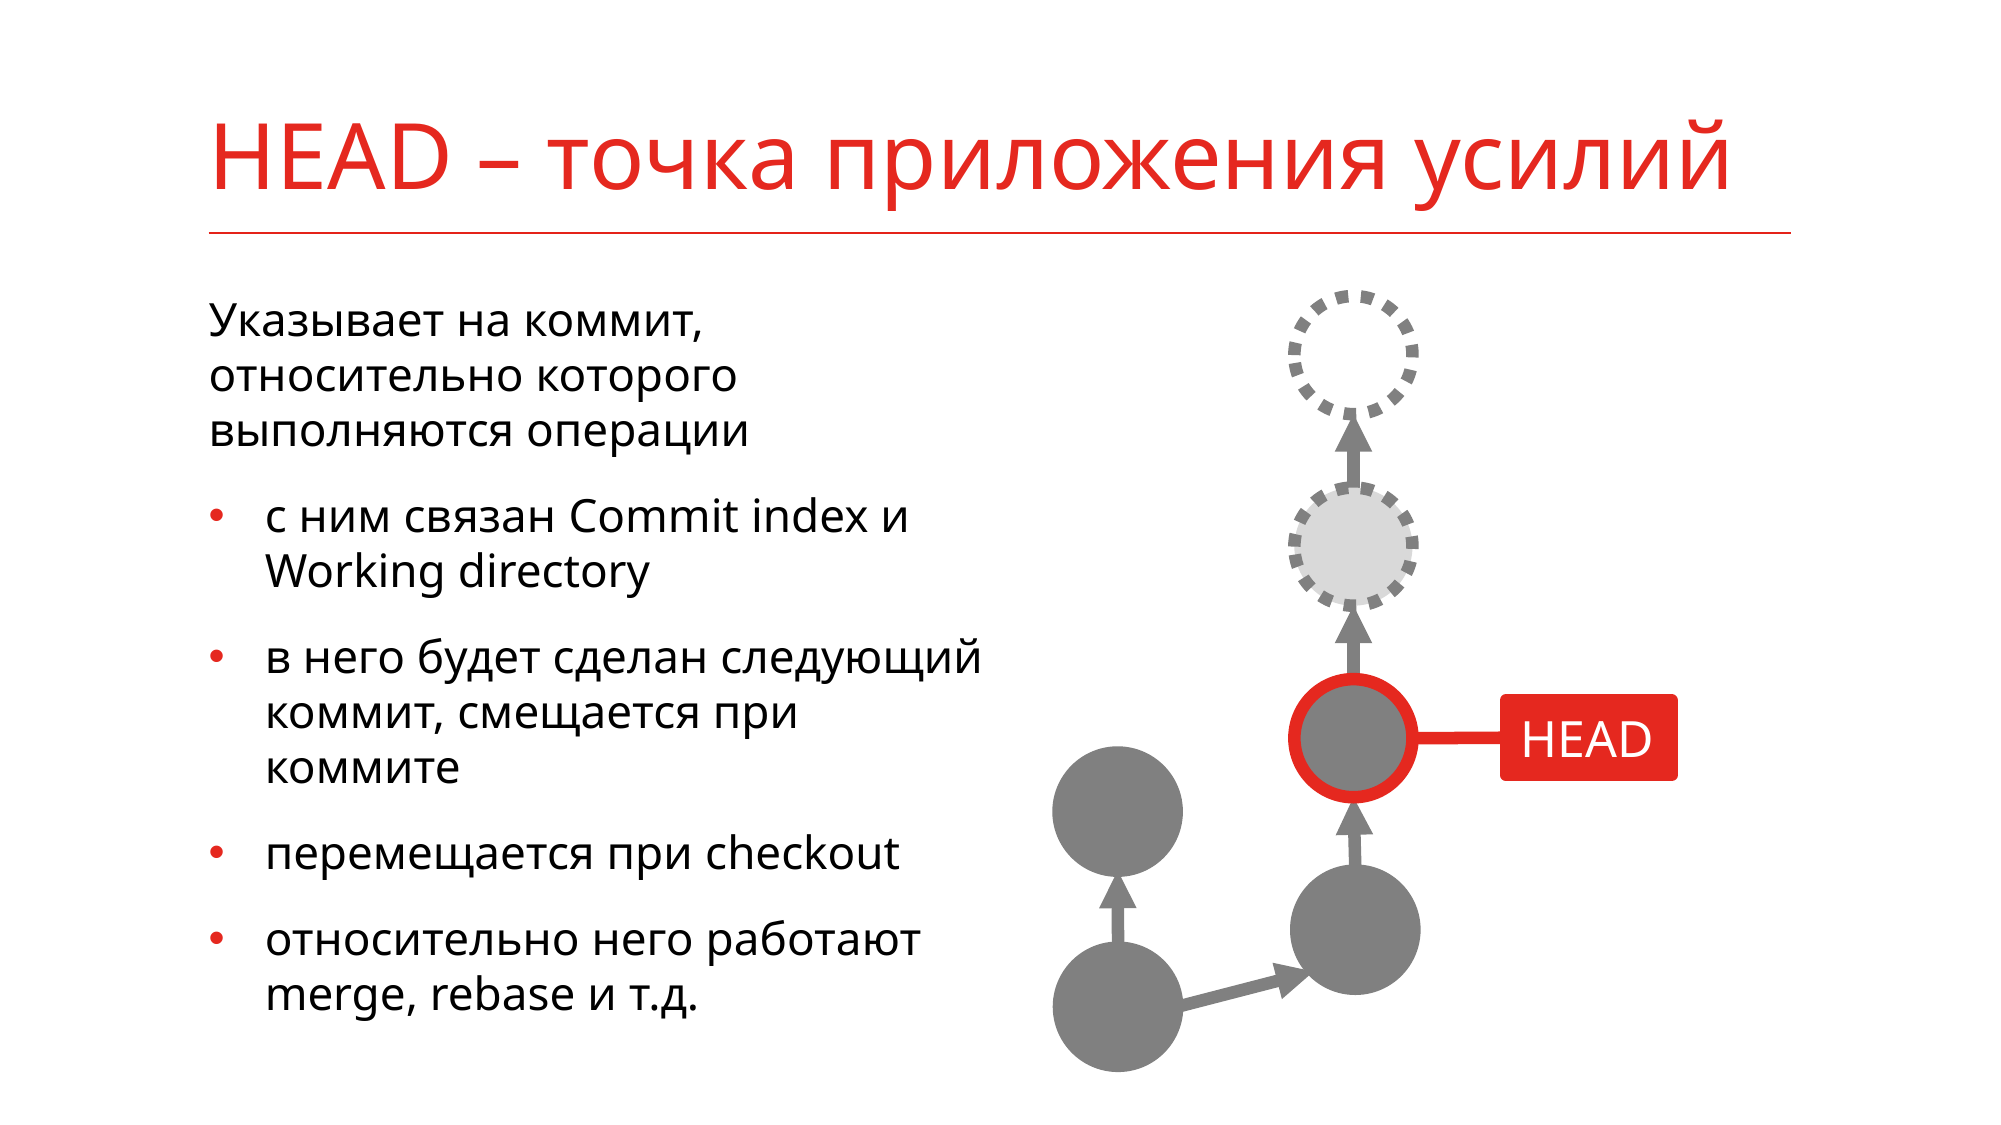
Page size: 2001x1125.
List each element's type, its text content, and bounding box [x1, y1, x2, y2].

text_box [1350, 870, 1359, 875]
list Указывает на коммит, относительно которого выполняются операции с ним связан Commit index и Working directory в него будет сделан следующий коммит, смещается при коммите перемещается при checkout относительно него работают merge, rebase и т.д. [208, 290, 1000, 1071]
text_box [1294, 487, 1413, 606]
text_box [1058, 752, 1177, 871]
text_box [1058, 948, 1177, 1066]
text_box [1176, 971, 1314, 1007]
title HEAD – точка приложения усилий [208, 54, 1792, 232]
text_box [1294, 679, 1413, 798]
text_box [1294, 296, 1413, 415]
text_box HEAD [1506, 700, 1672, 776]
text_box [1296, 870, 1415, 989]
